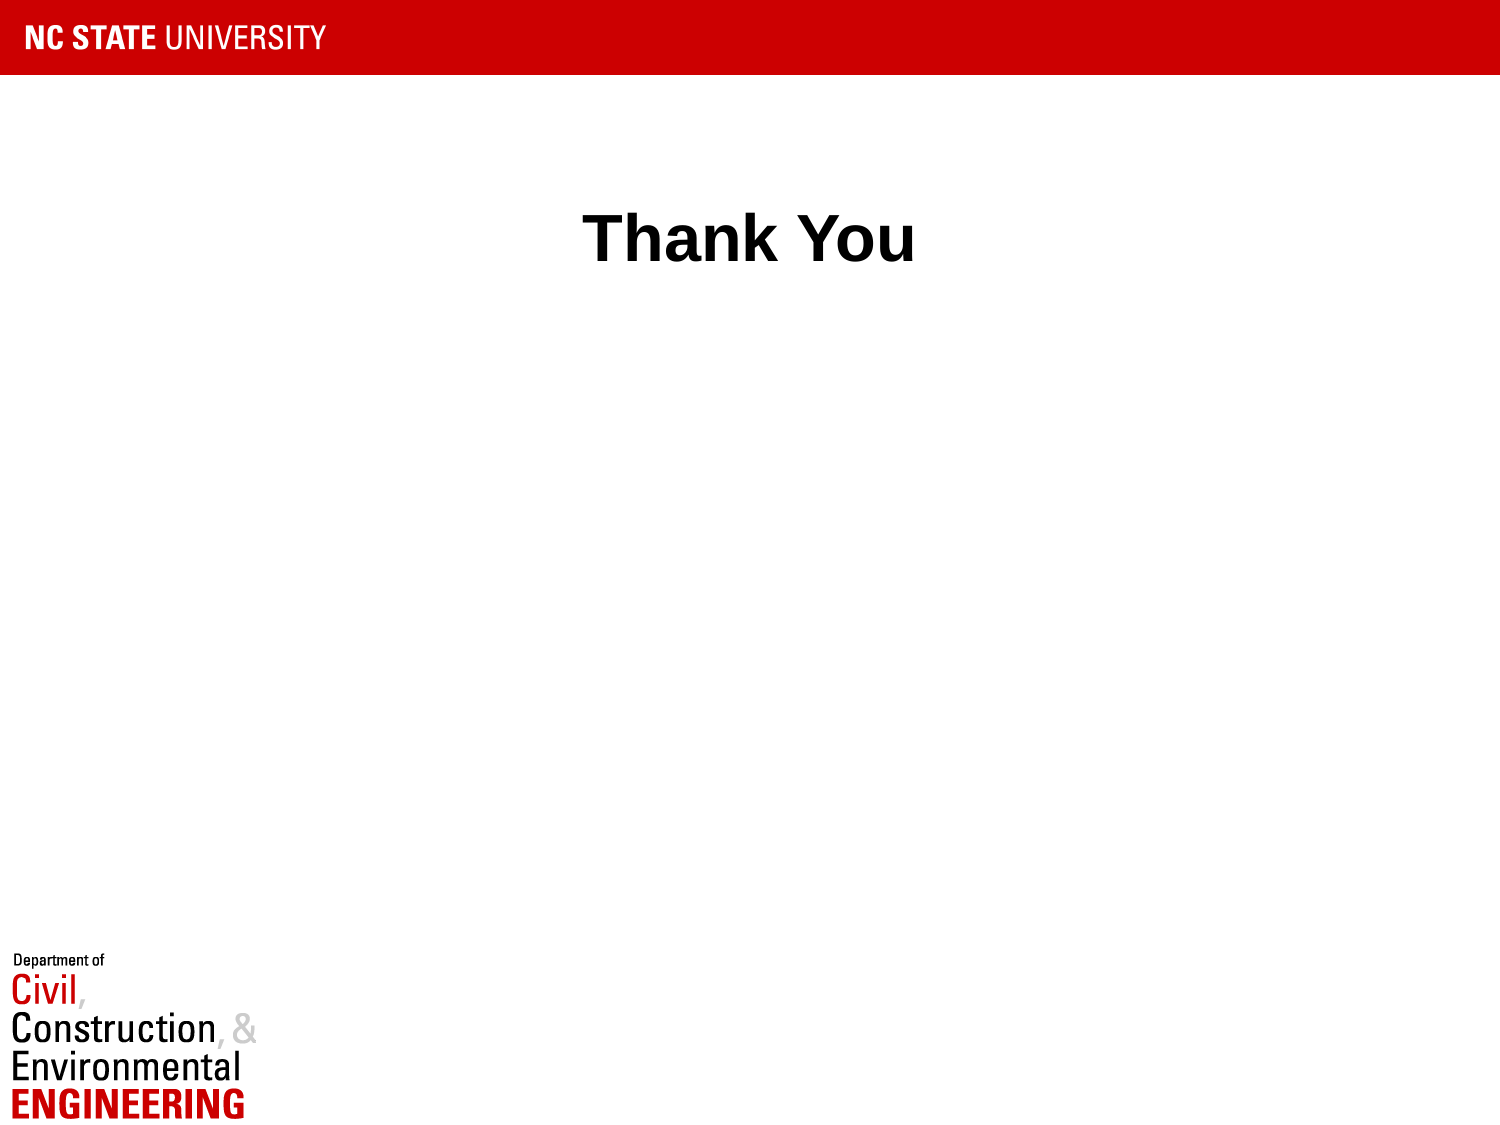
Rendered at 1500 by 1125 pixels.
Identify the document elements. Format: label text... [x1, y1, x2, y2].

picture [0, 0, 1500, 75]
title Thank You [75, 147, 1425, 323]
picture [12, 953, 256, 1119]
